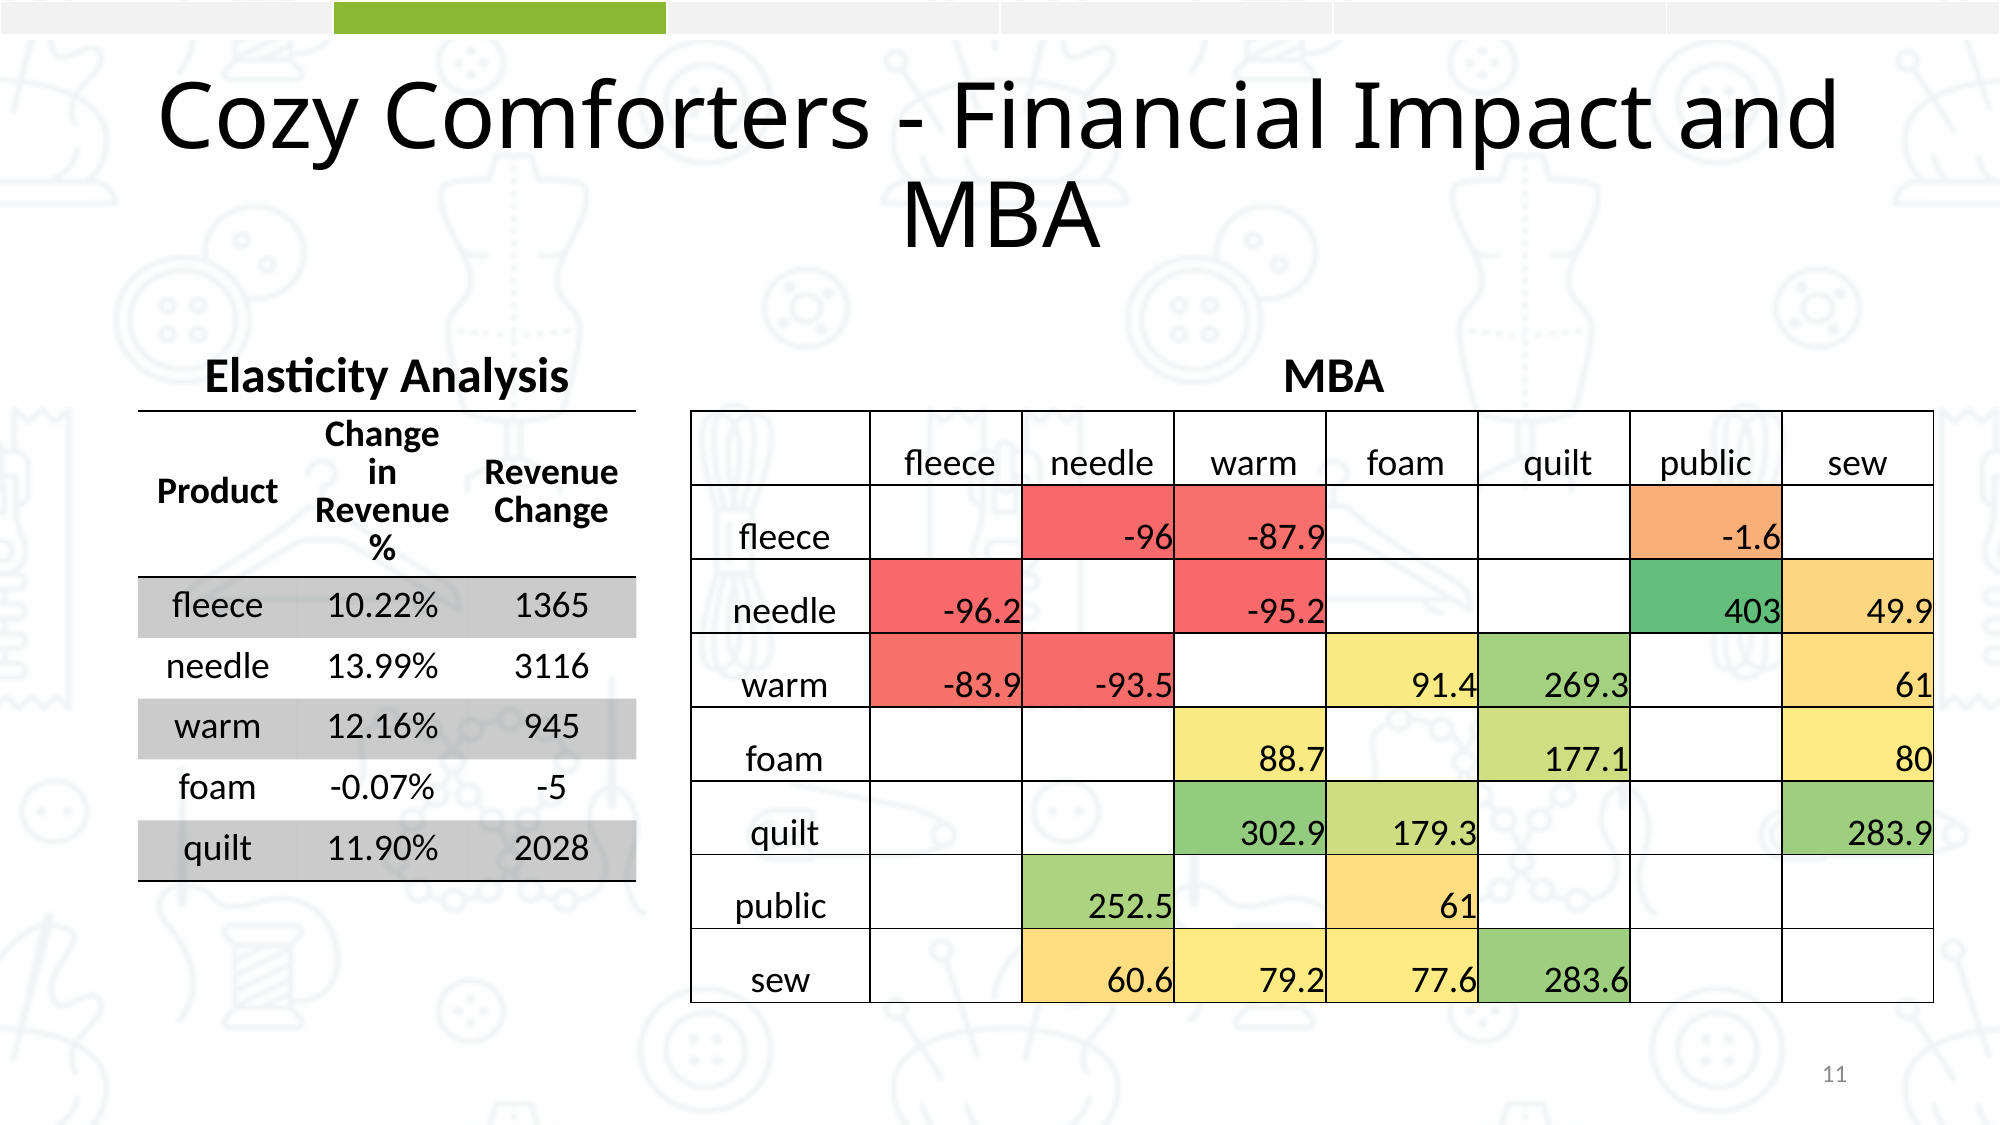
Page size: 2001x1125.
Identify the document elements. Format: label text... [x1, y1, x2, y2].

table_cell -96.2 [871, 560, 1021, 632]
table_cell [871, 708, 1021, 780]
table_cell [1783, 486, 1933, 558]
table_cell [1631, 929, 1781, 1002]
table_cell 252.5 [1023, 855, 1173, 928]
table_cell quilt [138, 820, 298, 880]
table_cell 3116 [467, 638, 636, 699]
table_cell [1479, 560, 1629, 632]
table_cell sew [692, 929, 869, 1002]
table_cell 61 [1327, 855, 1477, 928]
table_cell foam [692, 708, 869, 780]
table_cell [1175, 634, 1325, 706]
table_cell 269.3 [1479, 634, 1629, 706]
table_cell [871, 782, 1021, 854]
table_cell 49.9 [1783, 560, 1933, 632]
table_cell [871, 929, 1021, 1002]
table_cell needle [138, 638, 298, 699]
table_header sew [1783, 412, 1933, 484]
table_header quilt [1479, 412, 1629, 484]
table_cell public [692, 855, 869, 928]
table_cell foam [138, 759, 298, 820]
table_header Product [138, 412, 298, 576]
table_cell [1327, 560, 1477, 632]
title Cozy Comforters - Financial Impact and MBA [137, 59, 1863, 278]
table_cell [1631, 634, 1781, 706]
table_cell -83.9 [871, 634, 1021, 706]
table_cell 11.90% [298, 820, 467, 880]
list MBA [691, 275, 1977, 411]
table_cell [1175, 855, 1325, 928]
table_cell fleece [138, 578, 298, 638]
table_cell -93.5 [1023, 634, 1173, 706]
table_cell 61 [1783, 634, 1933, 706]
table_header warm [1175, 412, 1325, 484]
table_cell [1479, 855, 1629, 928]
table_cell 179.3 [1327, 782, 1477, 854]
table_cell needle [692, 560, 869, 632]
table_header public [1631, 412, 1781, 484]
table_cell 1365 [467, 578, 636, 638]
table_cell -5 [467, 759, 636, 820]
table_header [1001, 2, 1332, 34]
table_cell 60.6 [1023, 929, 1173, 1002]
table_cell 302.9 [1175, 782, 1325, 854]
table_cell [871, 486, 1021, 558]
table_cell -87.9 [1175, 486, 1325, 558]
table_cell 77.6 [1327, 929, 1477, 1002]
table_cell 403 [1631, 560, 1781, 632]
table_header [1667, 2, 1999, 34]
table_header Change in Revenue % [298, 412, 467, 576]
table_cell [1631, 708, 1781, 780]
table_cell warm [692, 634, 869, 706]
table_cell [1327, 708, 1477, 780]
table_cell 177.1 [1479, 708, 1629, 780]
table_header [692, 412, 869, 484]
table_cell 10.22% [298, 578, 467, 638]
table_cell 80 [1783, 708, 1933, 780]
table_header [1, 2, 332, 34]
table_cell -0.07% [298, 759, 467, 820]
table_cell [1479, 486, 1629, 558]
table_header [334, 2, 666, 34]
table_cell [1631, 782, 1781, 854]
table_cell [1479, 782, 1629, 854]
table_cell [1023, 560, 1173, 632]
table_cell [1783, 929, 1933, 1002]
slide_number 11 [1412, 1042, 1863, 1103]
table_header fleece [871, 412, 1021, 484]
table_cell -1.6 [1631, 486, 1781, 558]
table_cell warm [138, 699, 298, 759]
table_header foam [1327, 412, 1477, 484]
table_header [1334, 2, 1666, 34]
table_cell -95.2 [1175, 560, 1325, 632]
table_cell [1023, 708, 1173, 780]
list Elasticity Analysis [137, 275, 637, 411]
table_cell [1783, 855, 1933, 928]
table_cell 12.16% [298, 699, 467, 759]
table_cell [1327, 486, 1477, 558]
table_cell 91.4 [1327, 634, 1477, 706]
table_cell 2028 [467, 820, 636, 880]
table_cell quilt [692, 782, 869, 854]
table_cell 13.99% [298, 638, 467, 699]
table_cell -96 [1023, 486, 1173, 558]
table_cell 79.2 [1175, 929, 1325, 1002]
table_header [668, 2, 999, 34]
table_header needle [1023, 412, 1173, 484]
table_cell 283.9 [1783, 782, 1933, 854]
table_header Revenue Change [467, 412, 636, 576]
table_cell [1631, 855, 1781, 928]
table_cell 283.6 [1479, 929, 1629, 1002]
table_cell [871, 855, 1021, 928]
table_cell 88.7 [1175, 708, 1325, 780]
table_cell fleece [692, 486, 869, 558]
table_cell [1023, 782, 1173, 854]
table_cell 945 [467, 699, 636, 759]
